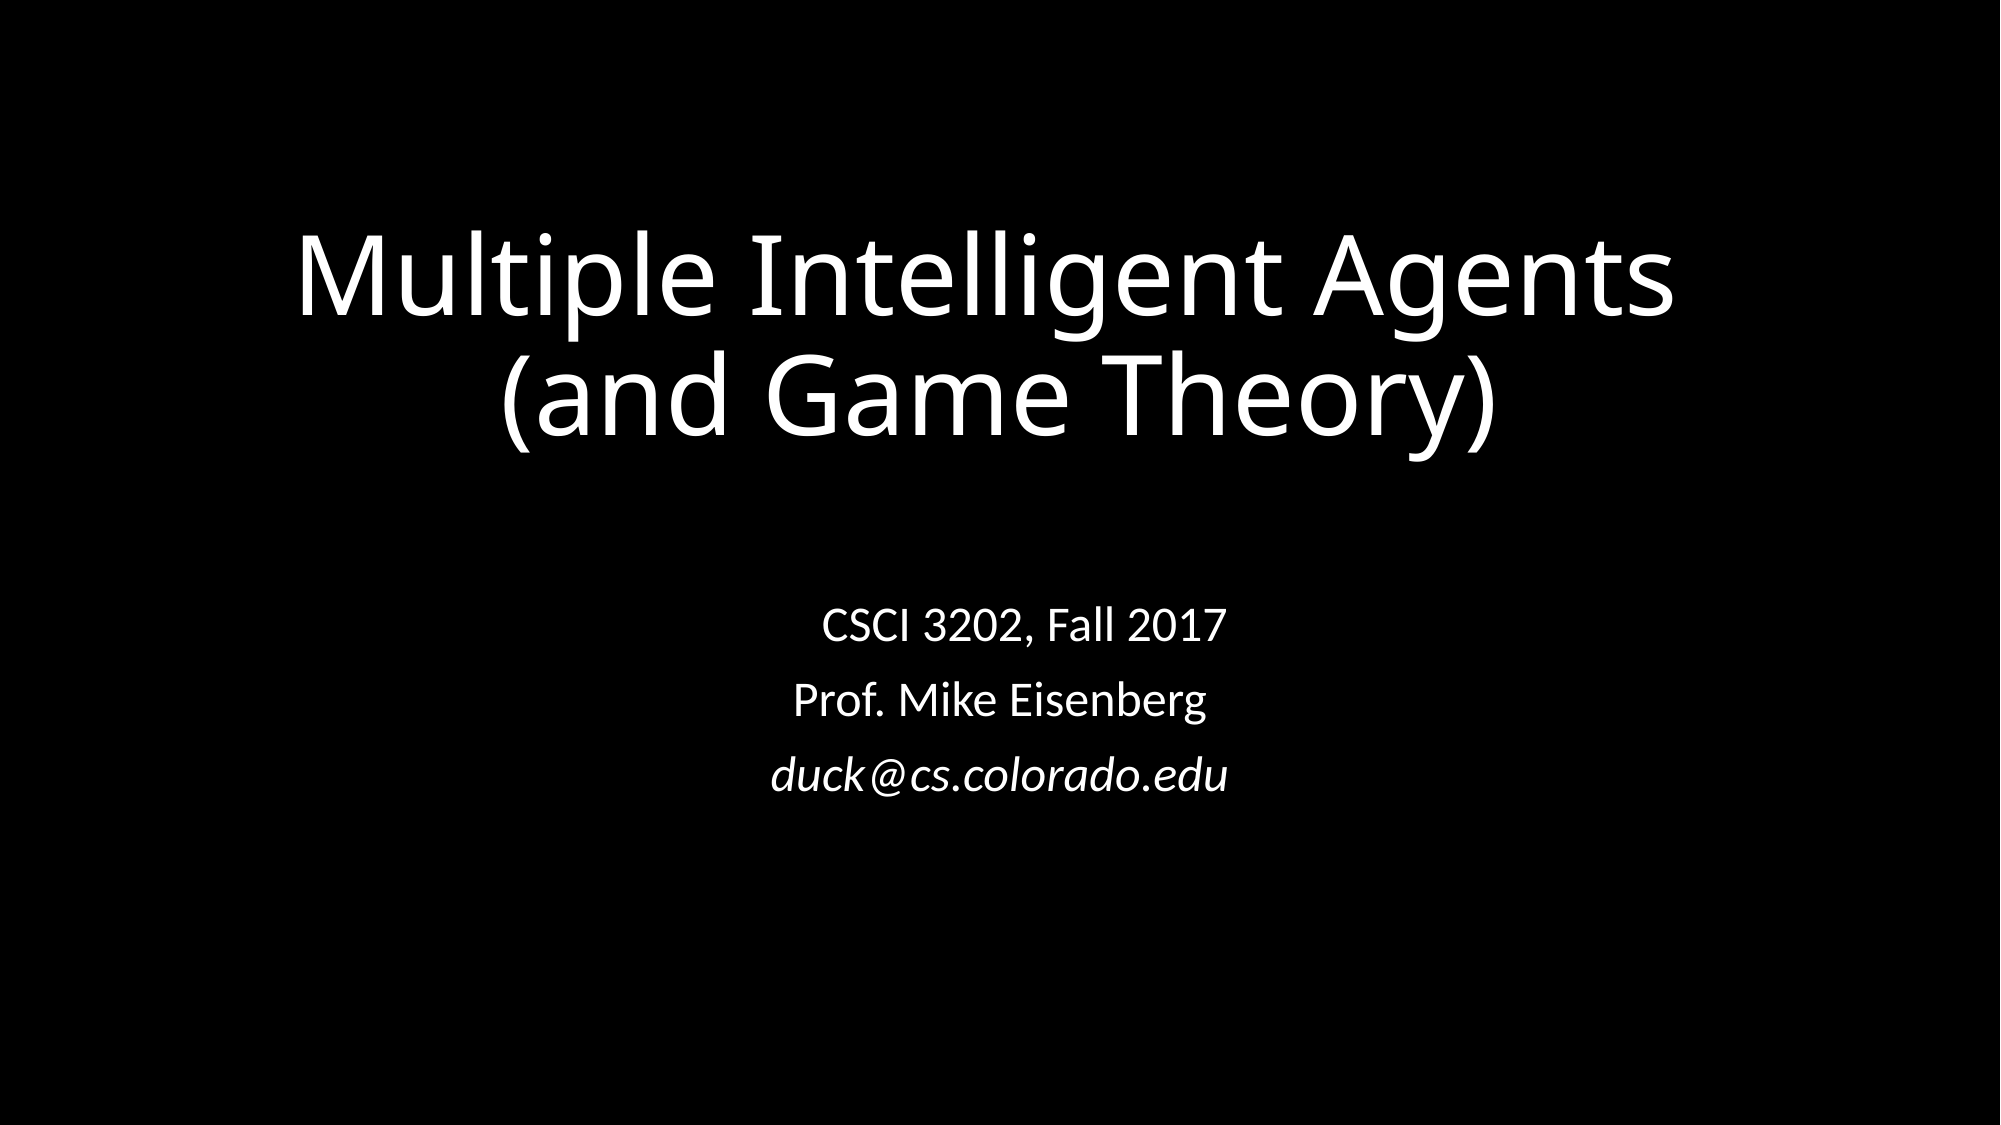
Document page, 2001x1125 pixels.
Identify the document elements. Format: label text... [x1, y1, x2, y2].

title Multiple Intelligent Agents (and Game Theory) [249, 184, 1750, 468]
subtitle CSCSCI 3202, Fall 2017 Prof. Mike Eisenberg duck@cs.colorado.edu [249, 590, 1750, 863]
